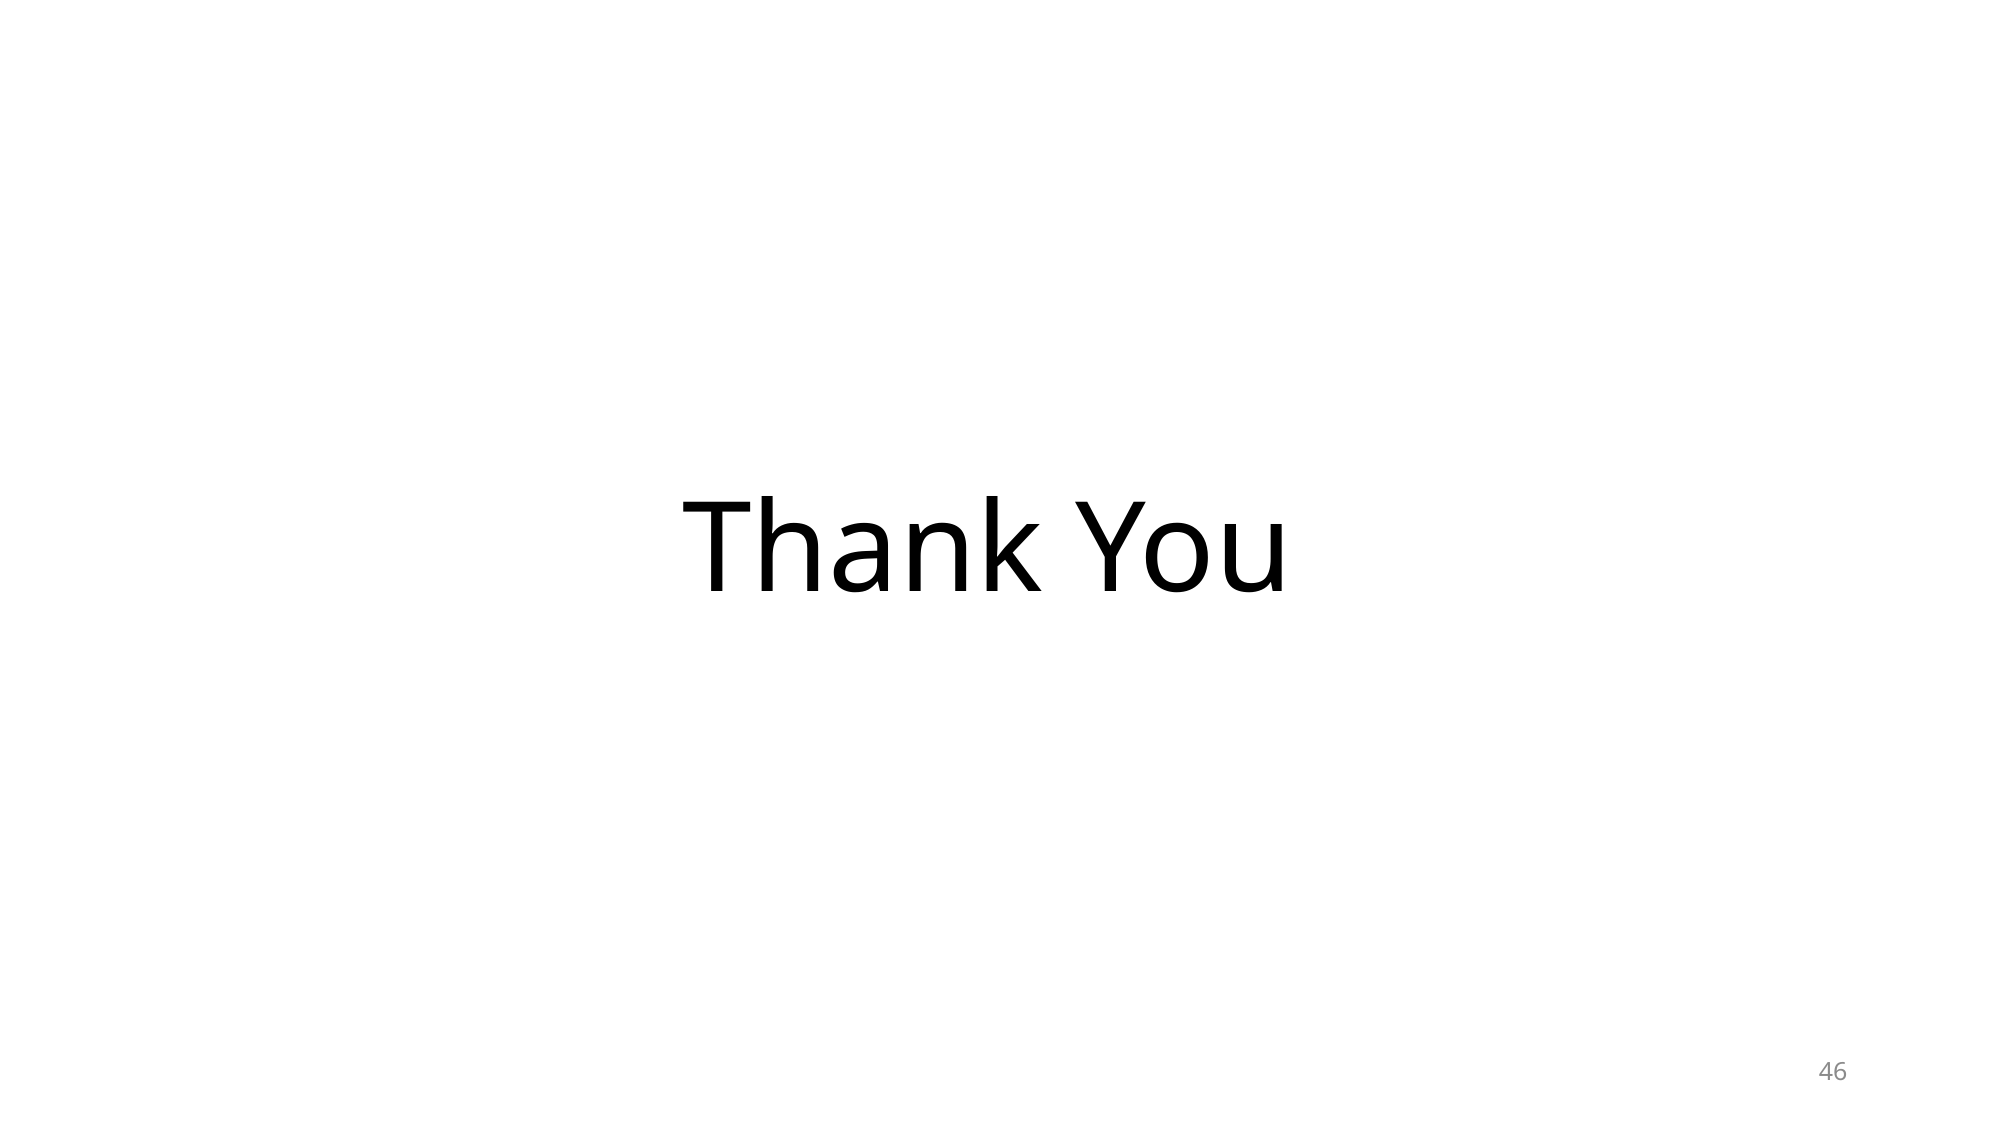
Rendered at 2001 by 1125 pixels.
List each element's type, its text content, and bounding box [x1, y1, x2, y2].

slide_number 46 [1412, 1042, 1863, 1103]
title Thank You [237, 234, 1738, 626]
